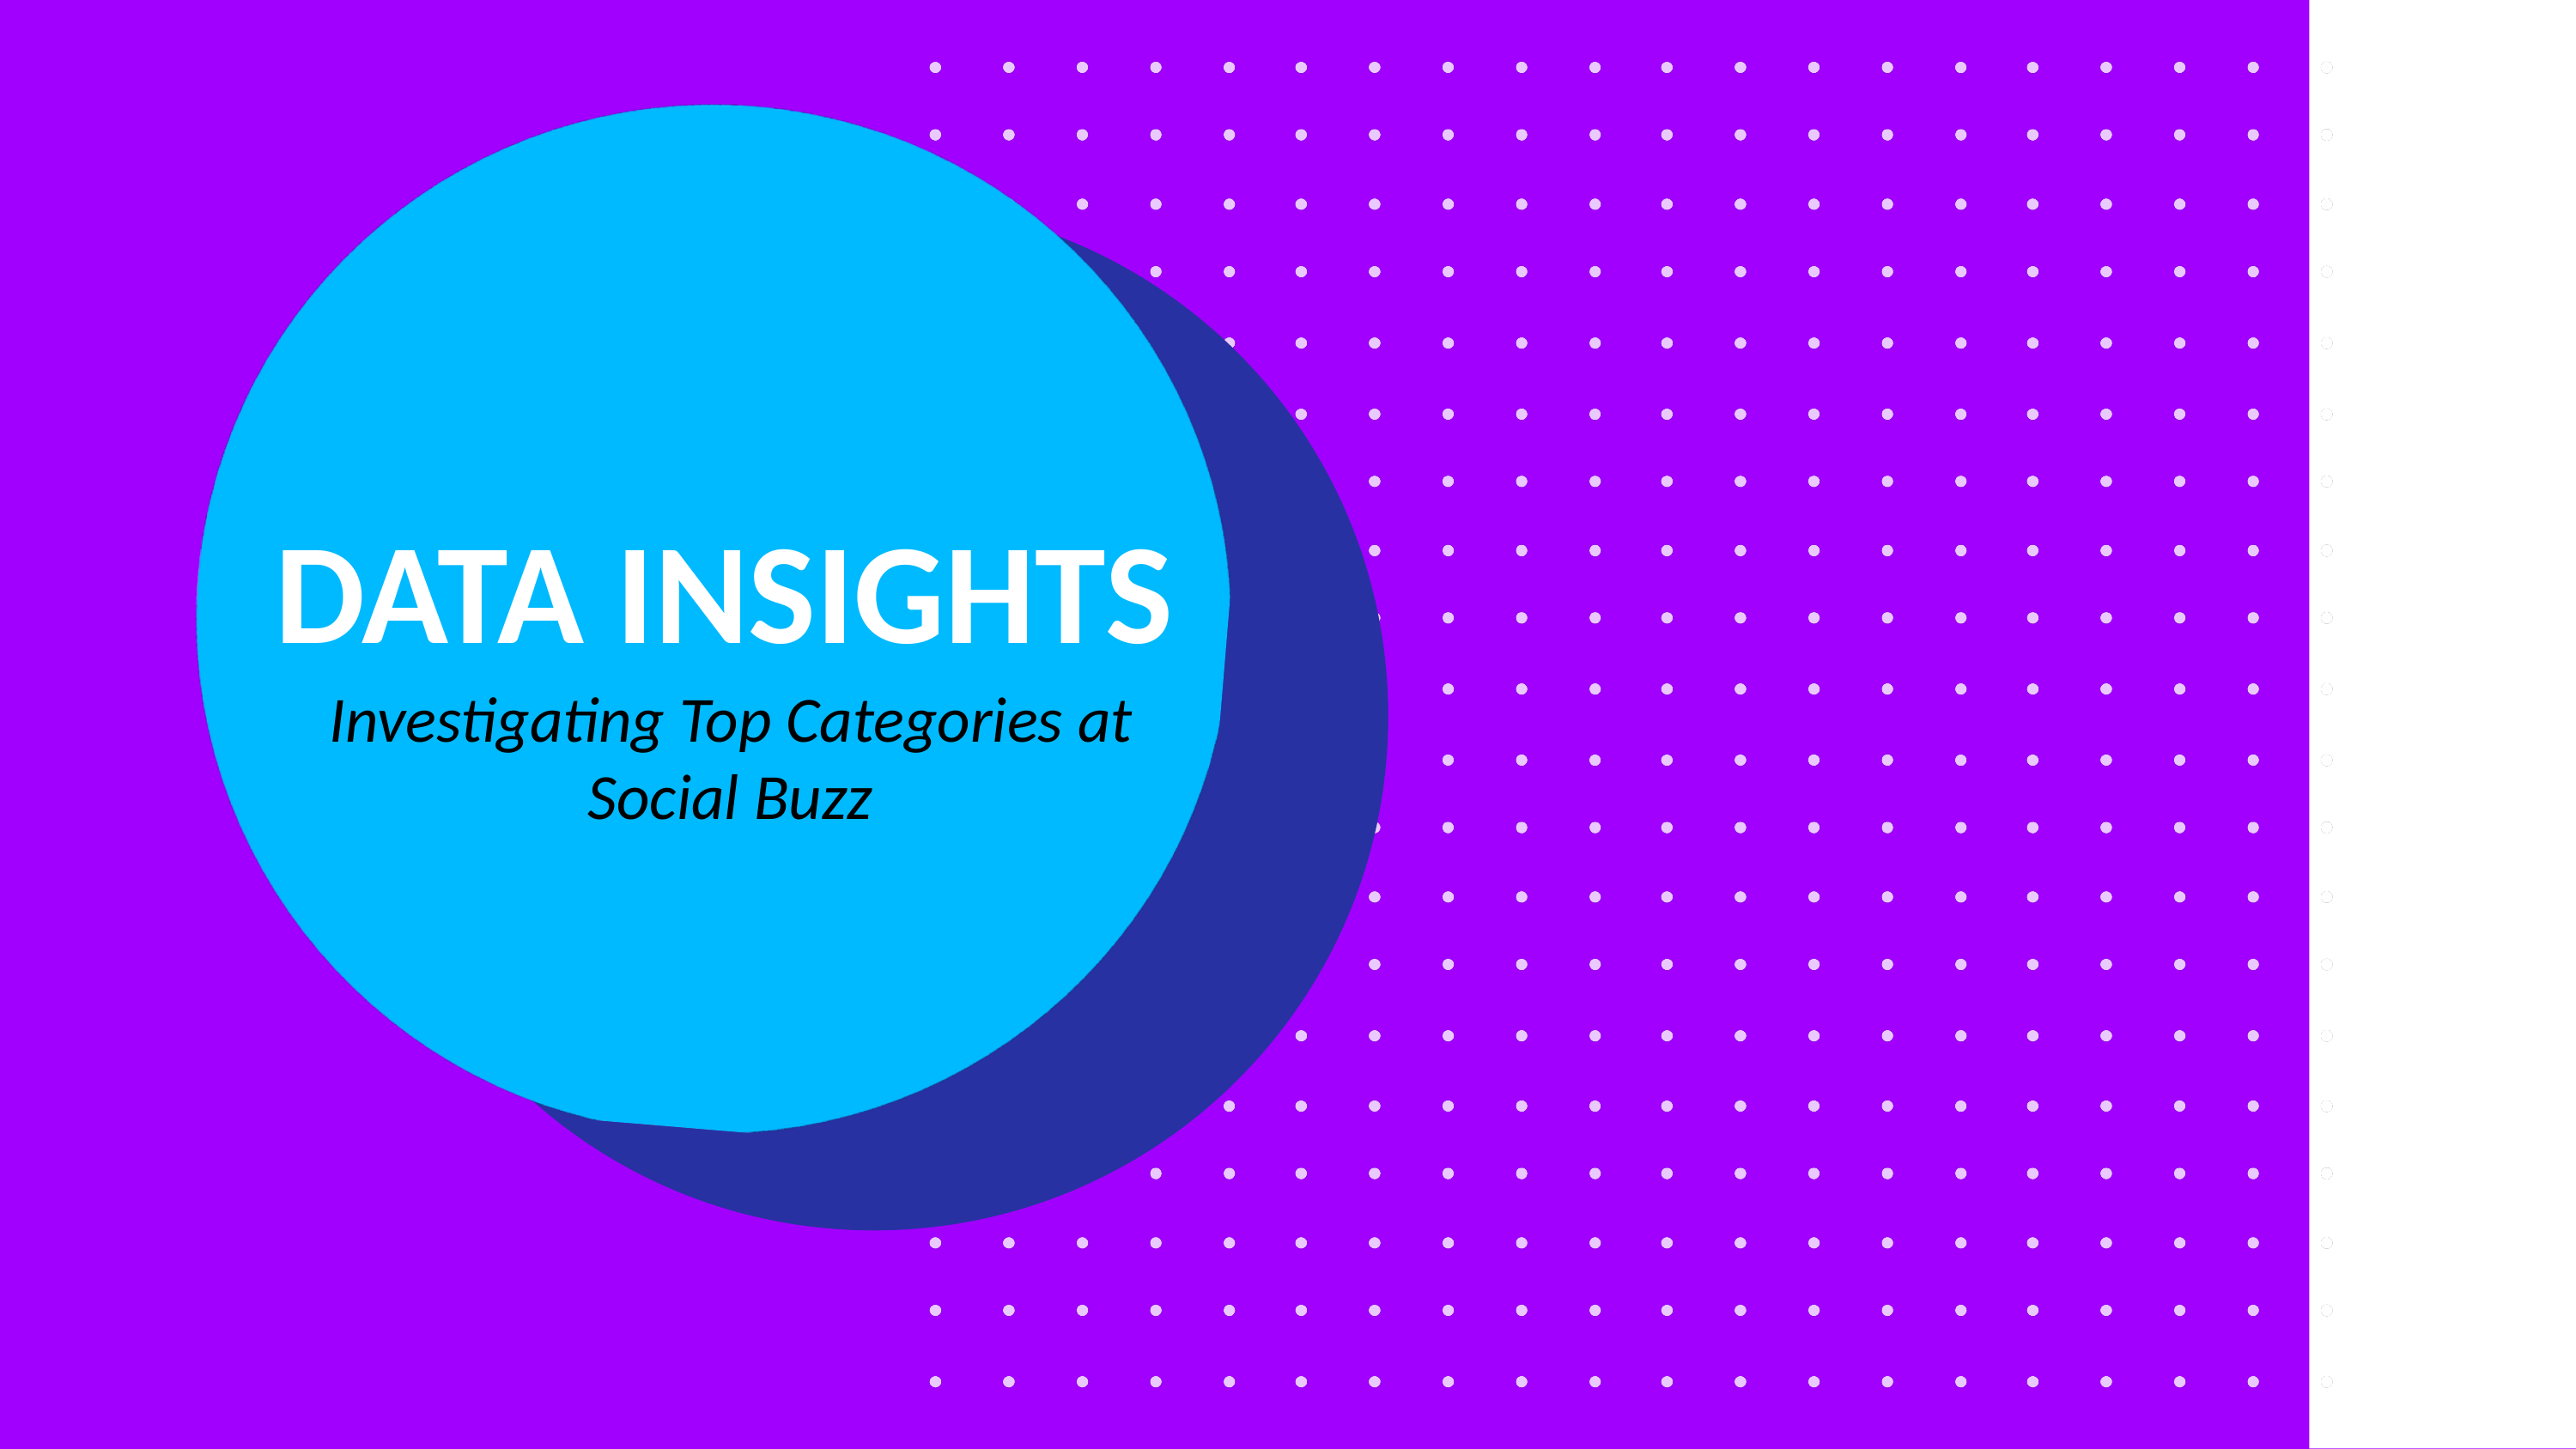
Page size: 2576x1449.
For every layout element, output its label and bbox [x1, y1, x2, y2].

text_box [921, 57, 2337, 1392]
text_box [2309, 0, 2576, 1449]
text_box [155, 58, 1388, 1231]
